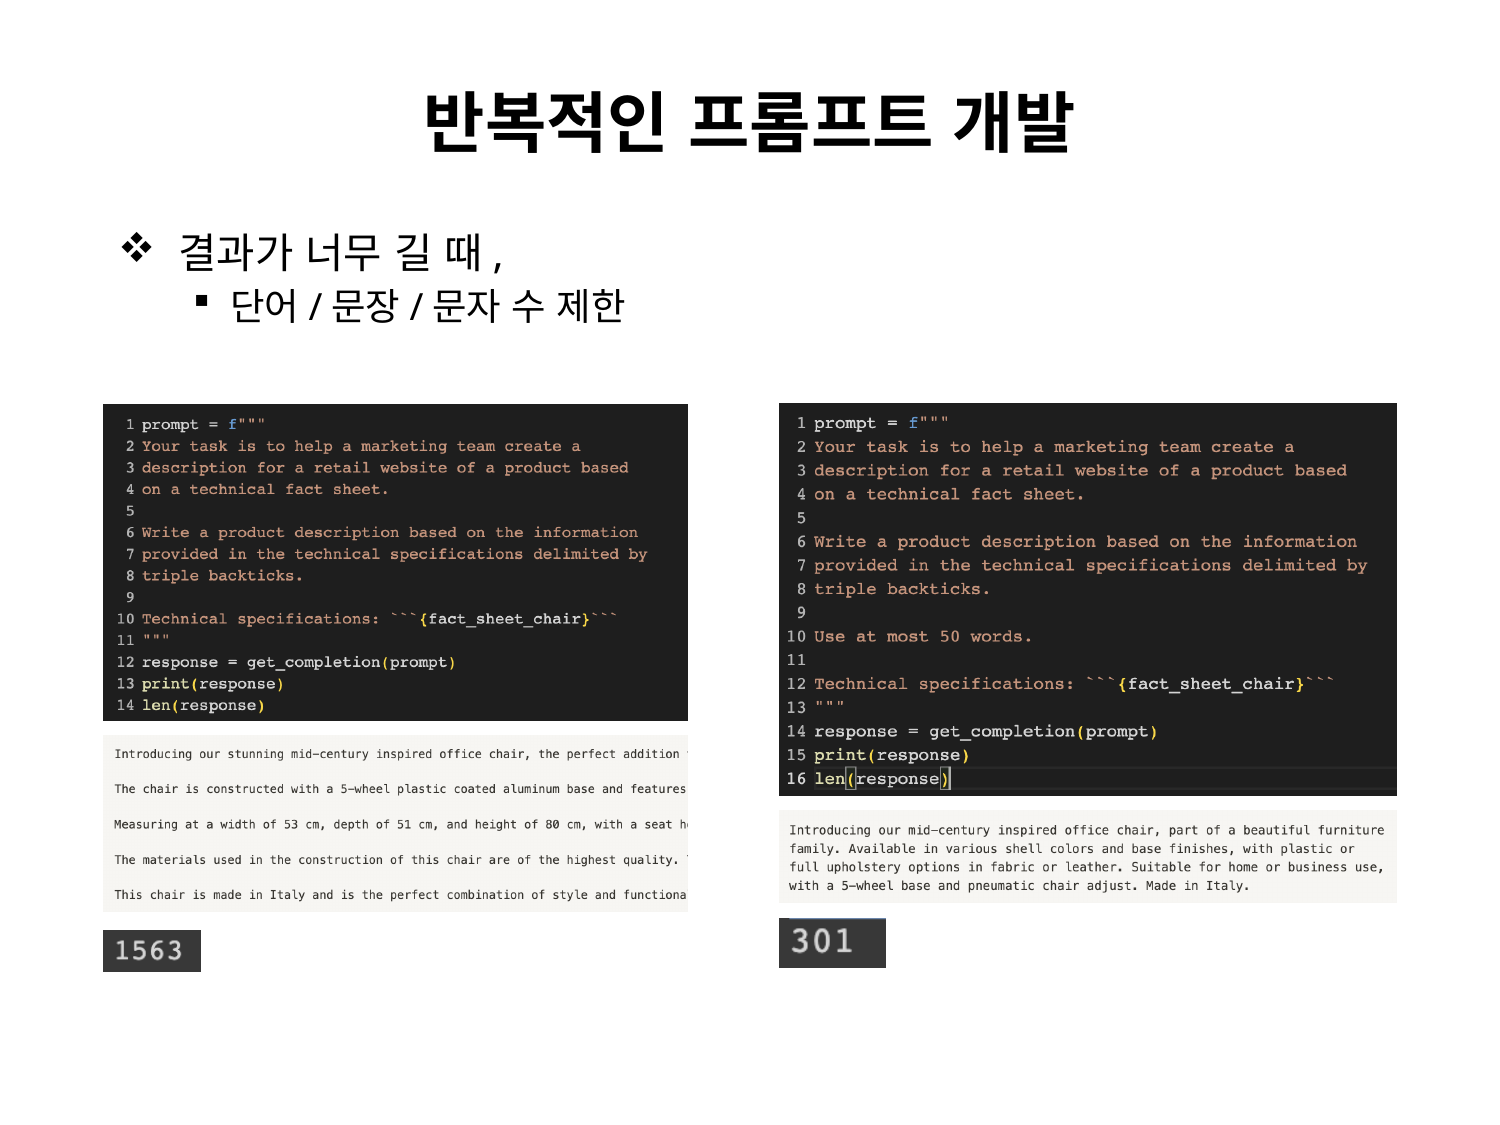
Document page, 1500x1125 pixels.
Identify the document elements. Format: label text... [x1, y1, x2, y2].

picture [103, 929, 201, 972]
picture [779, 810, 1397, 903]
list 결과가 너무 길 때, 단어/문장/문자 수 제한 [103, 224, 1397, 1014]
picture [779, 403, 1397, 796]
picture [779, 918, 886, 968]
picture [103, 404, 688, 721]
picture [103, 734, 688, 912]
title 반복적인 프롬프트 개발 [103, 59, 1397, 193]
